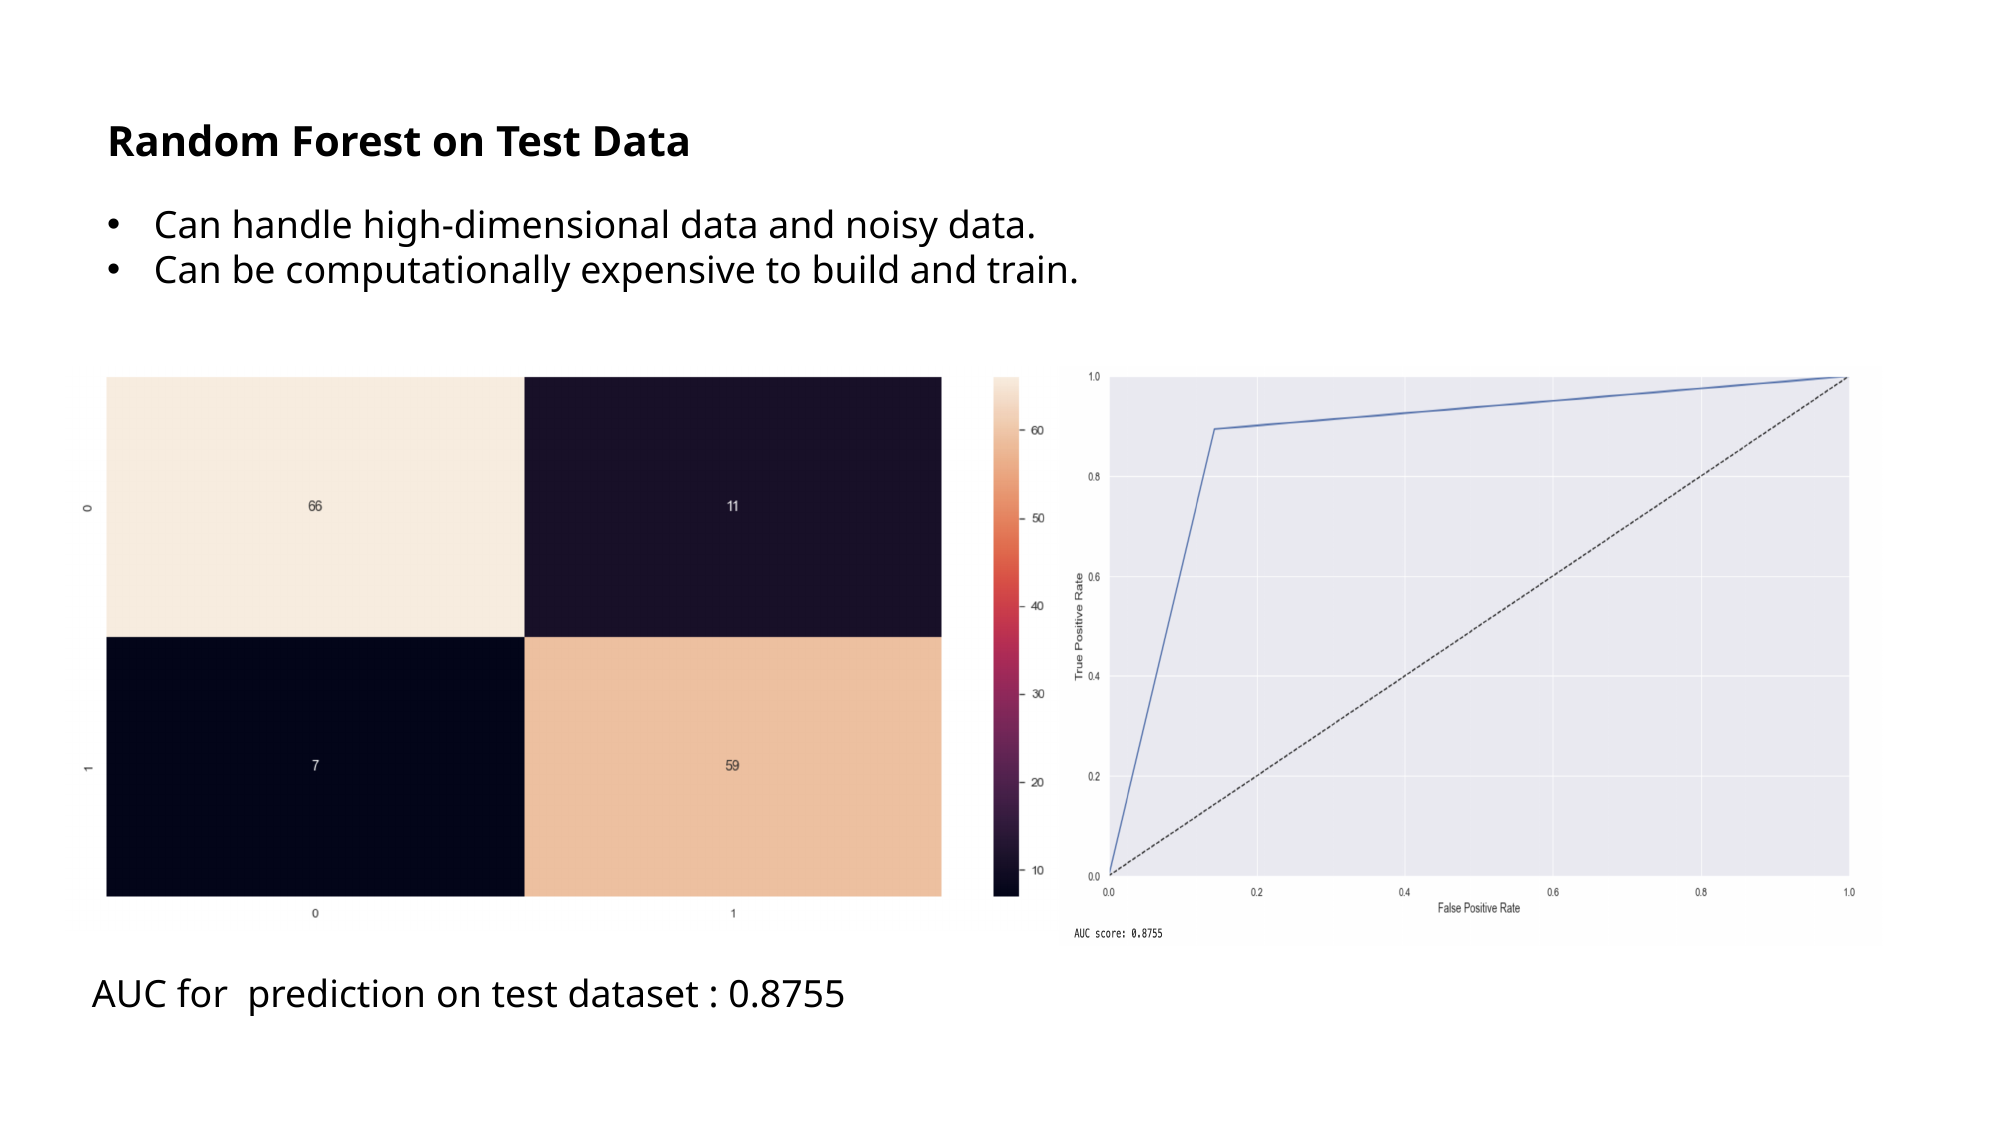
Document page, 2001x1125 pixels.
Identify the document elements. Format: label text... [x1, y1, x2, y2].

text_box AUC for prediction on test dataset : 0.8755 [77, 962, 871, 1022]
text_box Random Forest on Test Data [92, 107, 711, 172]
picture [65, 366, 1883, 947]
text_box Can handle high-dimensional data and noisy data. Can be computationally expensive to build and train. [92, 194, 1138, 299]
